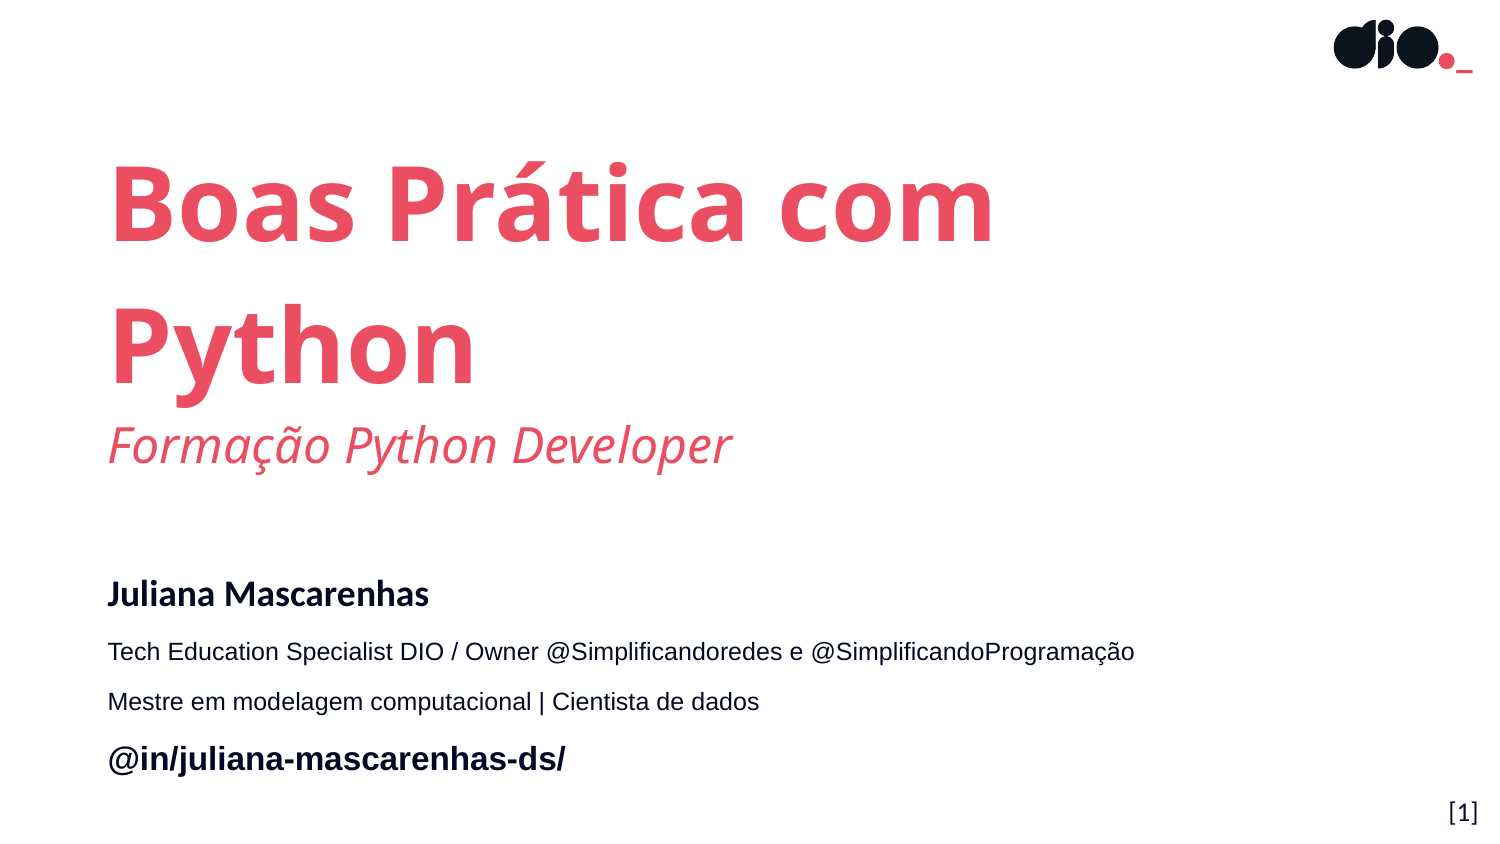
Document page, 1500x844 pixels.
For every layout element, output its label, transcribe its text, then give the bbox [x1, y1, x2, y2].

picture [1333, 19, 1473, 74]
slide_number [1] [1403, 779, 1494, 844]
text_box Juliana Mascarenhas Tech Education Specialist DIO / Owner @Simplificandoredes e @SimplificandoProgramação Mestre em modelagem computacional | Cientista de dados @in/juliana-mascarenhas-ds/ [92, 554, 1202, 812]
text_box Boas Prática com Python Formação Python Developer [92, 104, 1404, 422]
